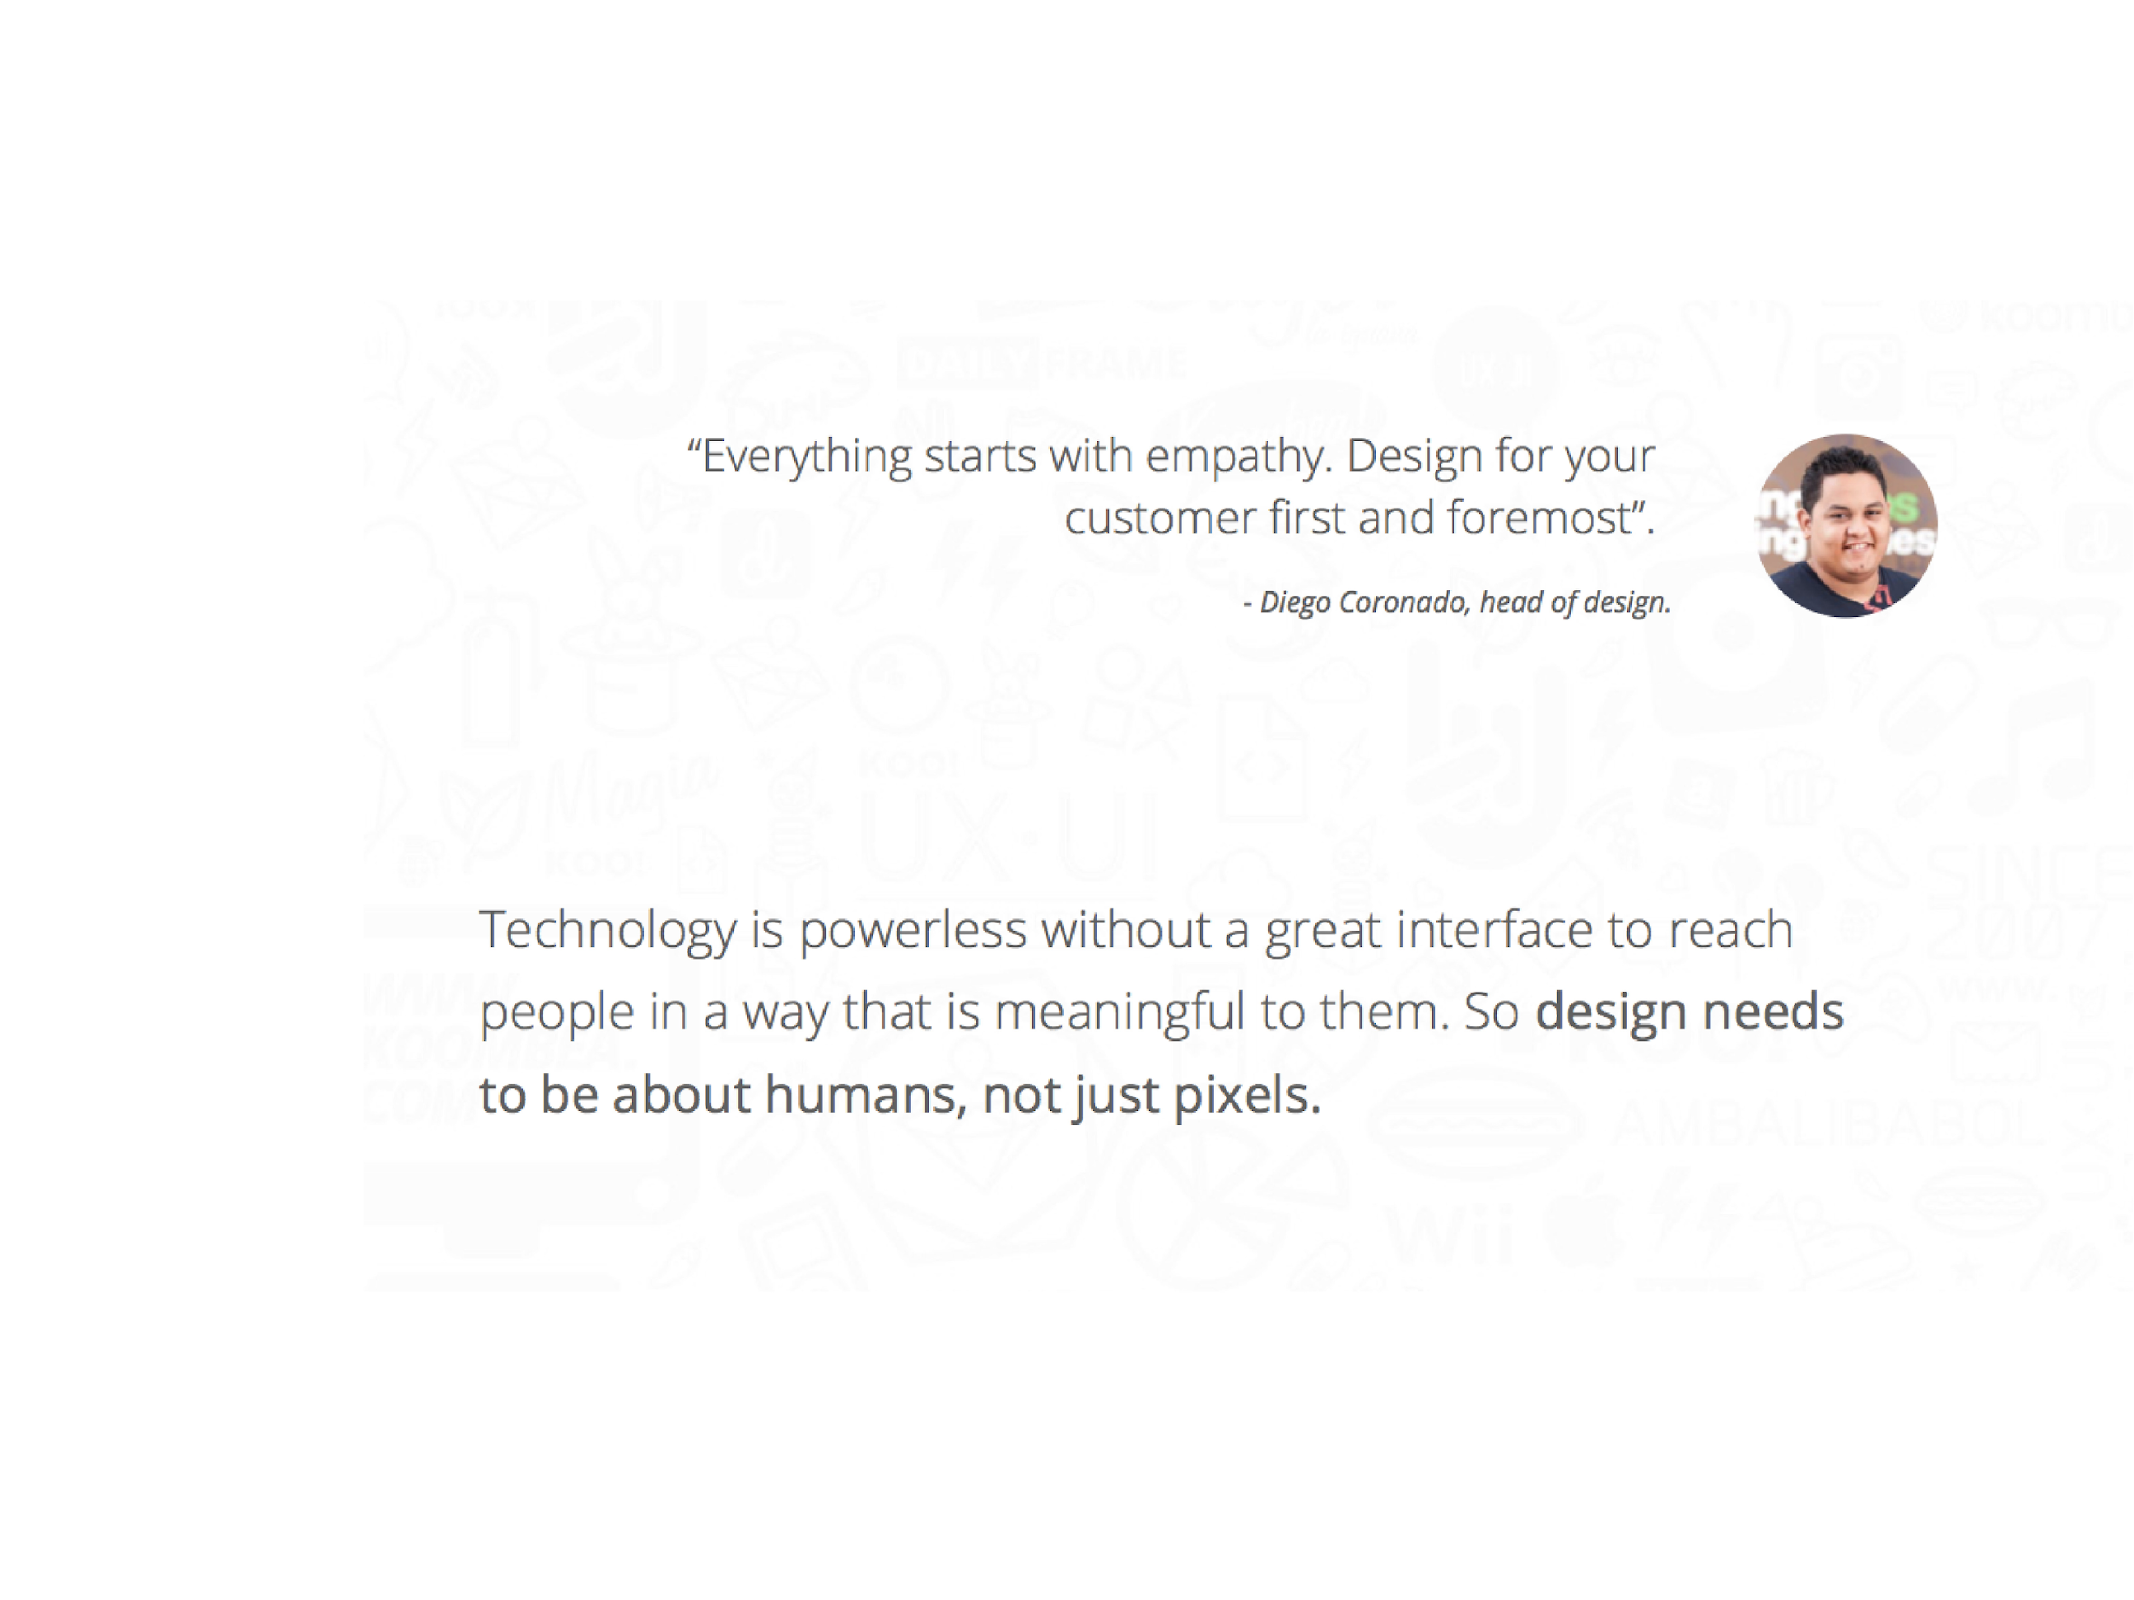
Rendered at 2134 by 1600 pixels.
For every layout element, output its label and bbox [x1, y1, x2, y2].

picture [207, 0, 2134, 1517]
